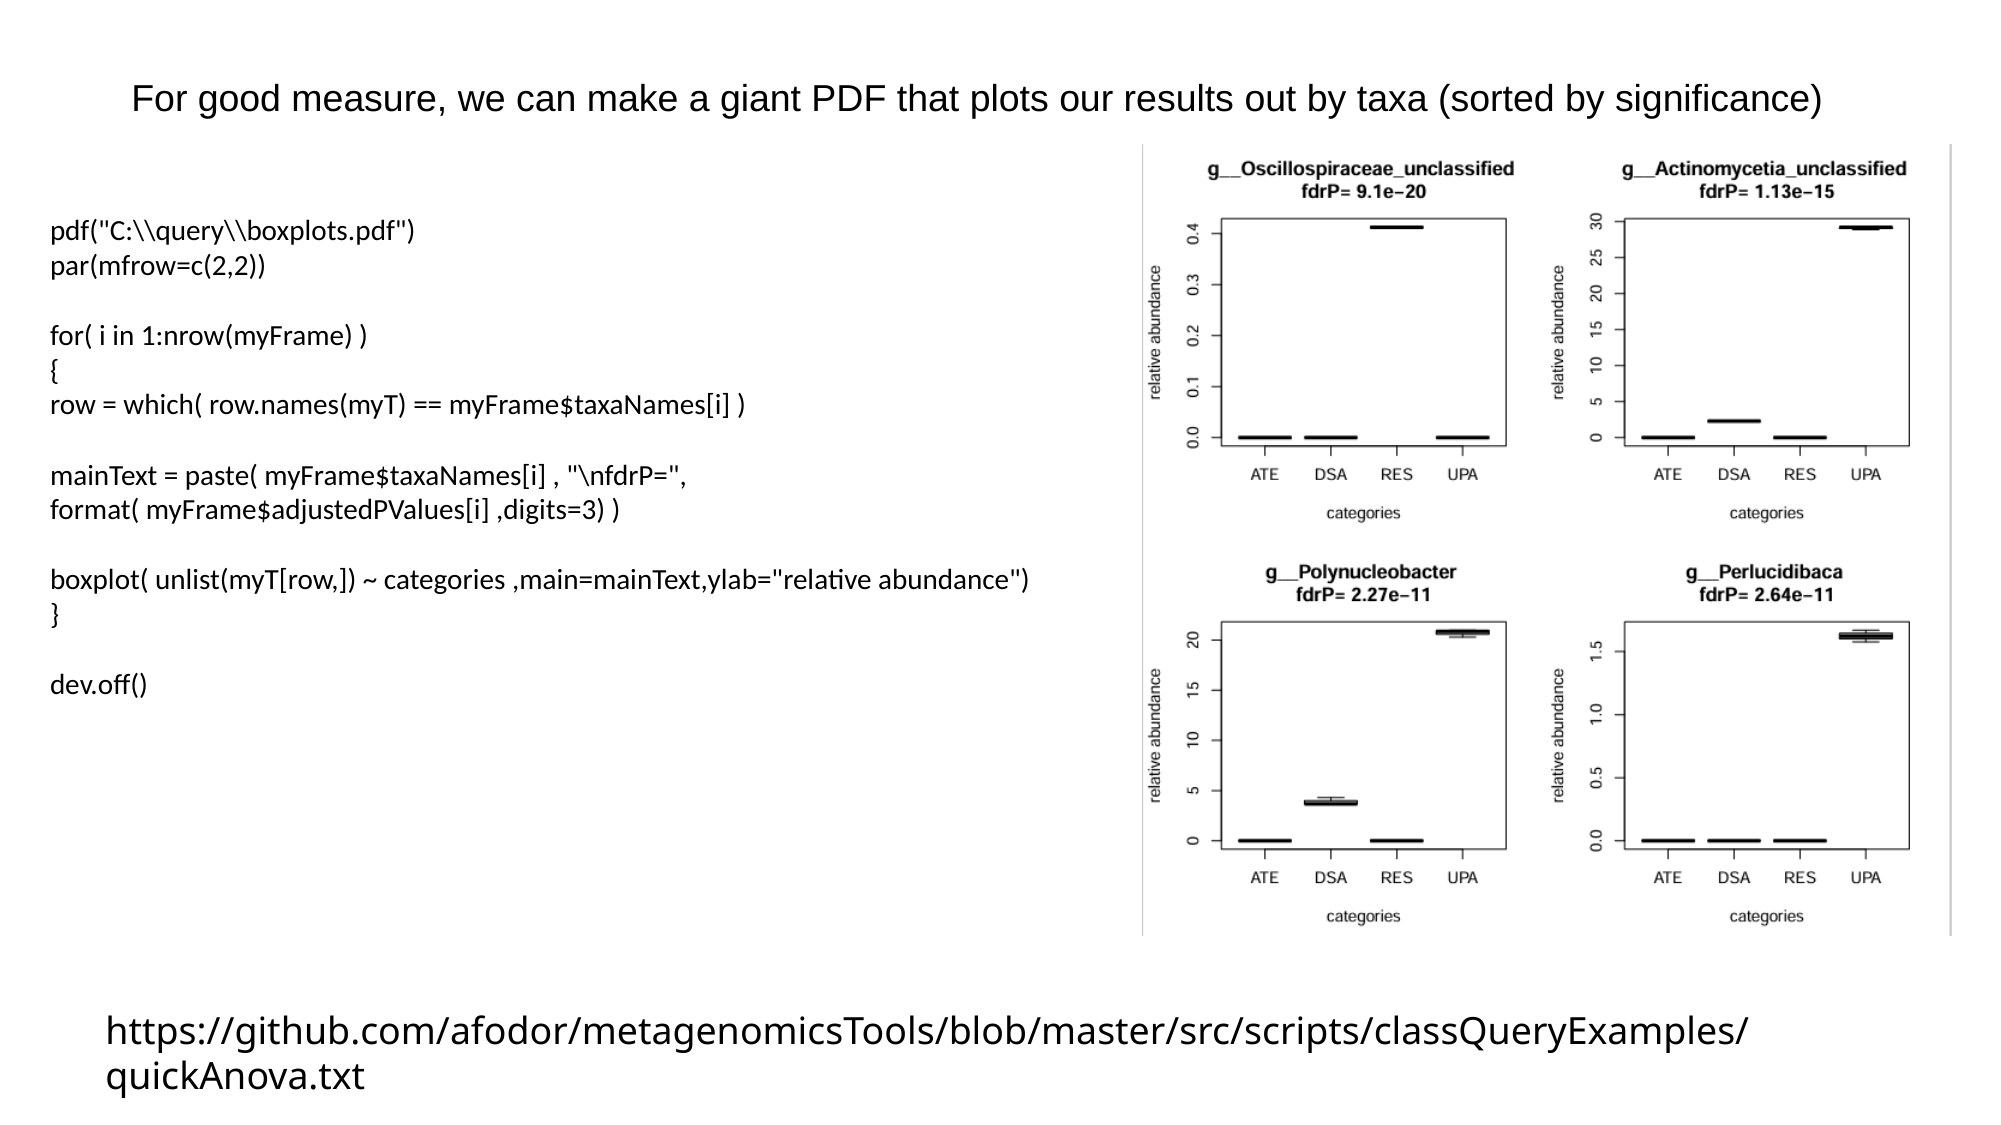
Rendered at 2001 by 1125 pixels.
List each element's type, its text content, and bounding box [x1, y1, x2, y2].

text_box For good measure, we can make a giant PDF that plots our results out by taxa (sorted by significance) [116, 66, 1839, 127]
picture [1142, 143, 1952, 936]
text_box https://github.com/afodor/metagenomicsTools/blob/master/src/scripts/classQueryExamples/quickAnova.txt [90, 999, 1879, 1105]
text_box pdf("C:\\query\\boxplots.pdf") par(mfrow=c(2,2)) for( i in 1:nrow(myFrame) ) { row = which( row.names(myT) == myFrame$taxaNames[i] ) mainText = paste( myFrame$taxaNames[i] , "\nfdrP=", format( myFrame$adjustedPValues[i] ,digits=3) ) boxplot( unlist(myT[row,]) ~ categories ,main=mainText,ylab="relative abundance") } dev.off() [35, 168, 1142, 753]
